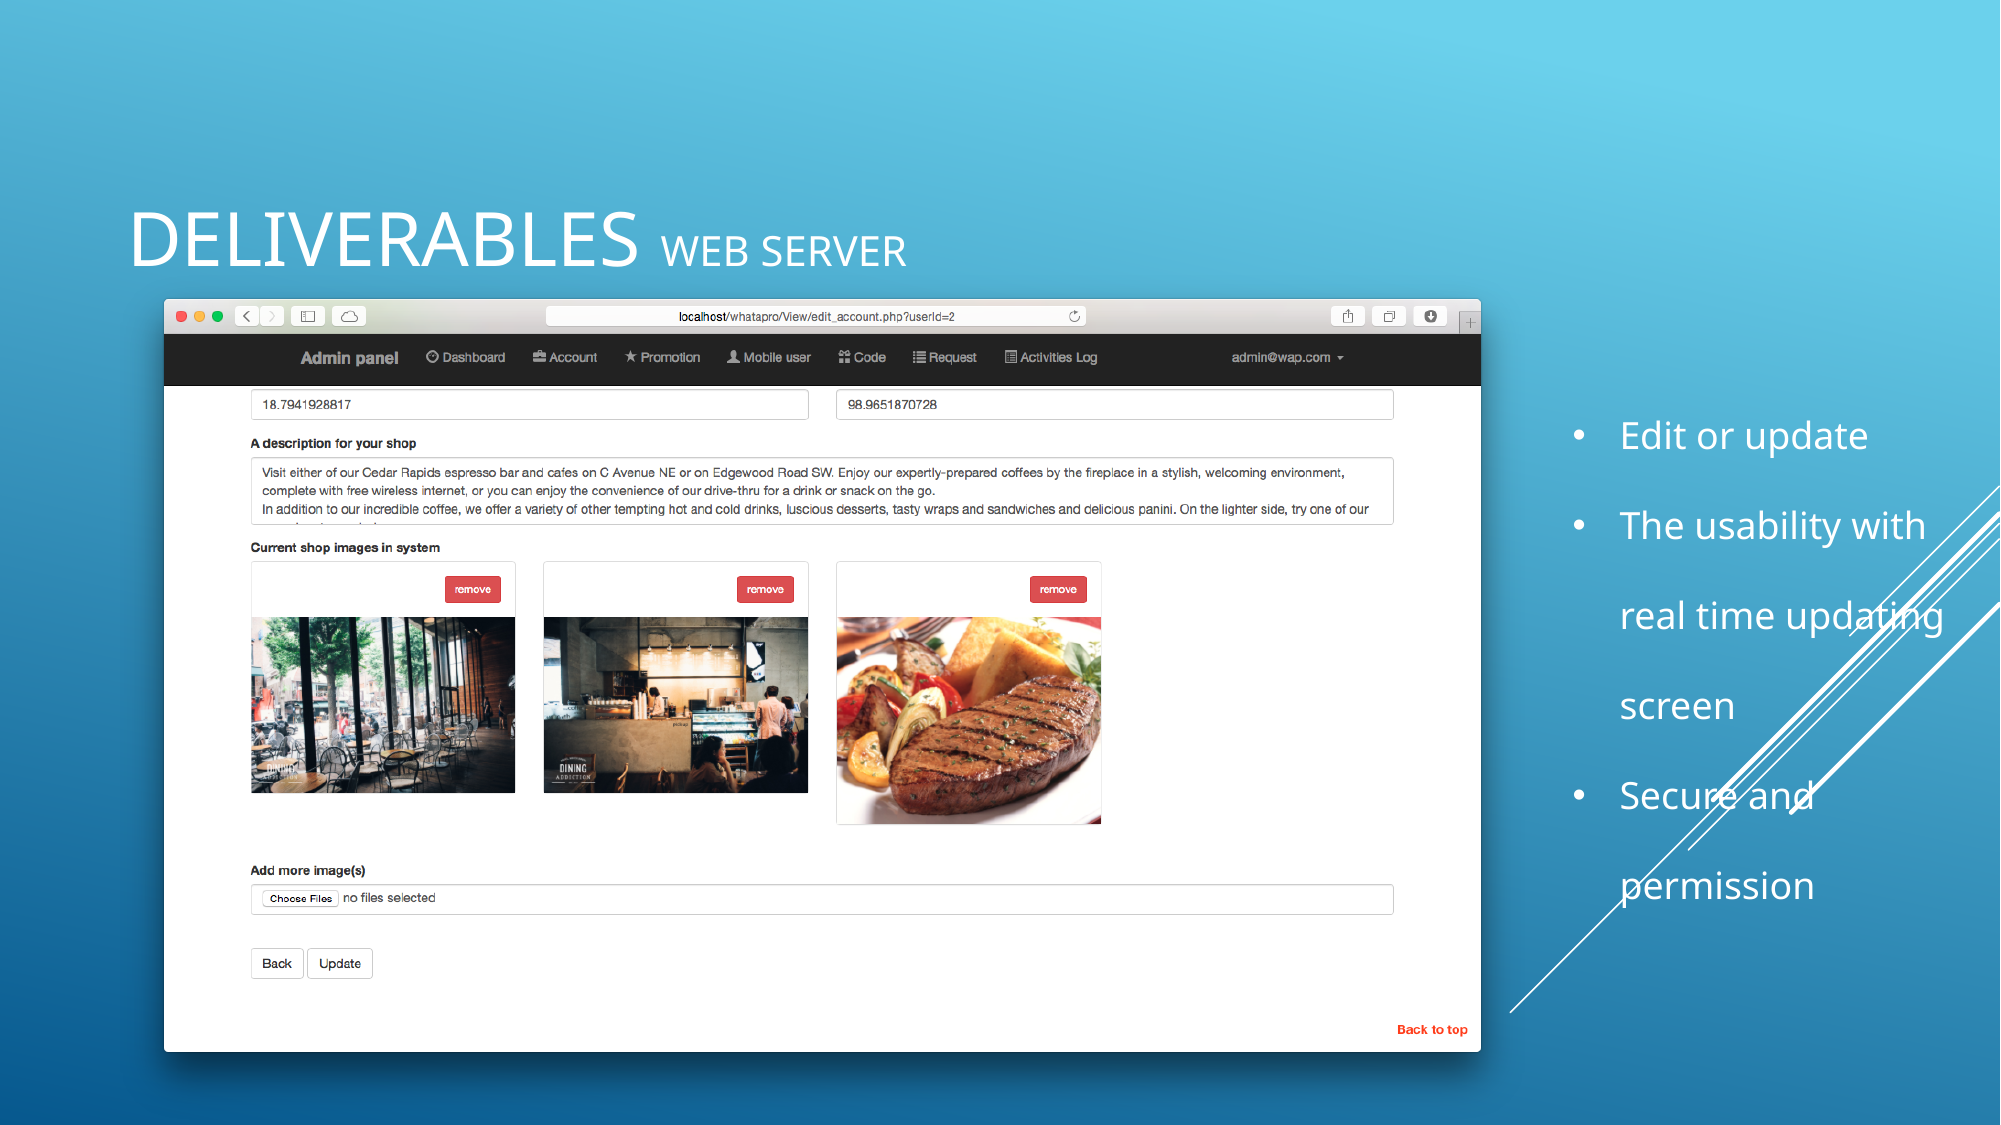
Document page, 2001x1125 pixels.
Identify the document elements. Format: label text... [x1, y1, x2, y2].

title Deliverables web server [112, 112, 1513, 268]
picture [111, 268, 1532, 1125]
text_box Edit or update The usability with real time updating screen Secure and permission [1557, 359, 2000, 915]
